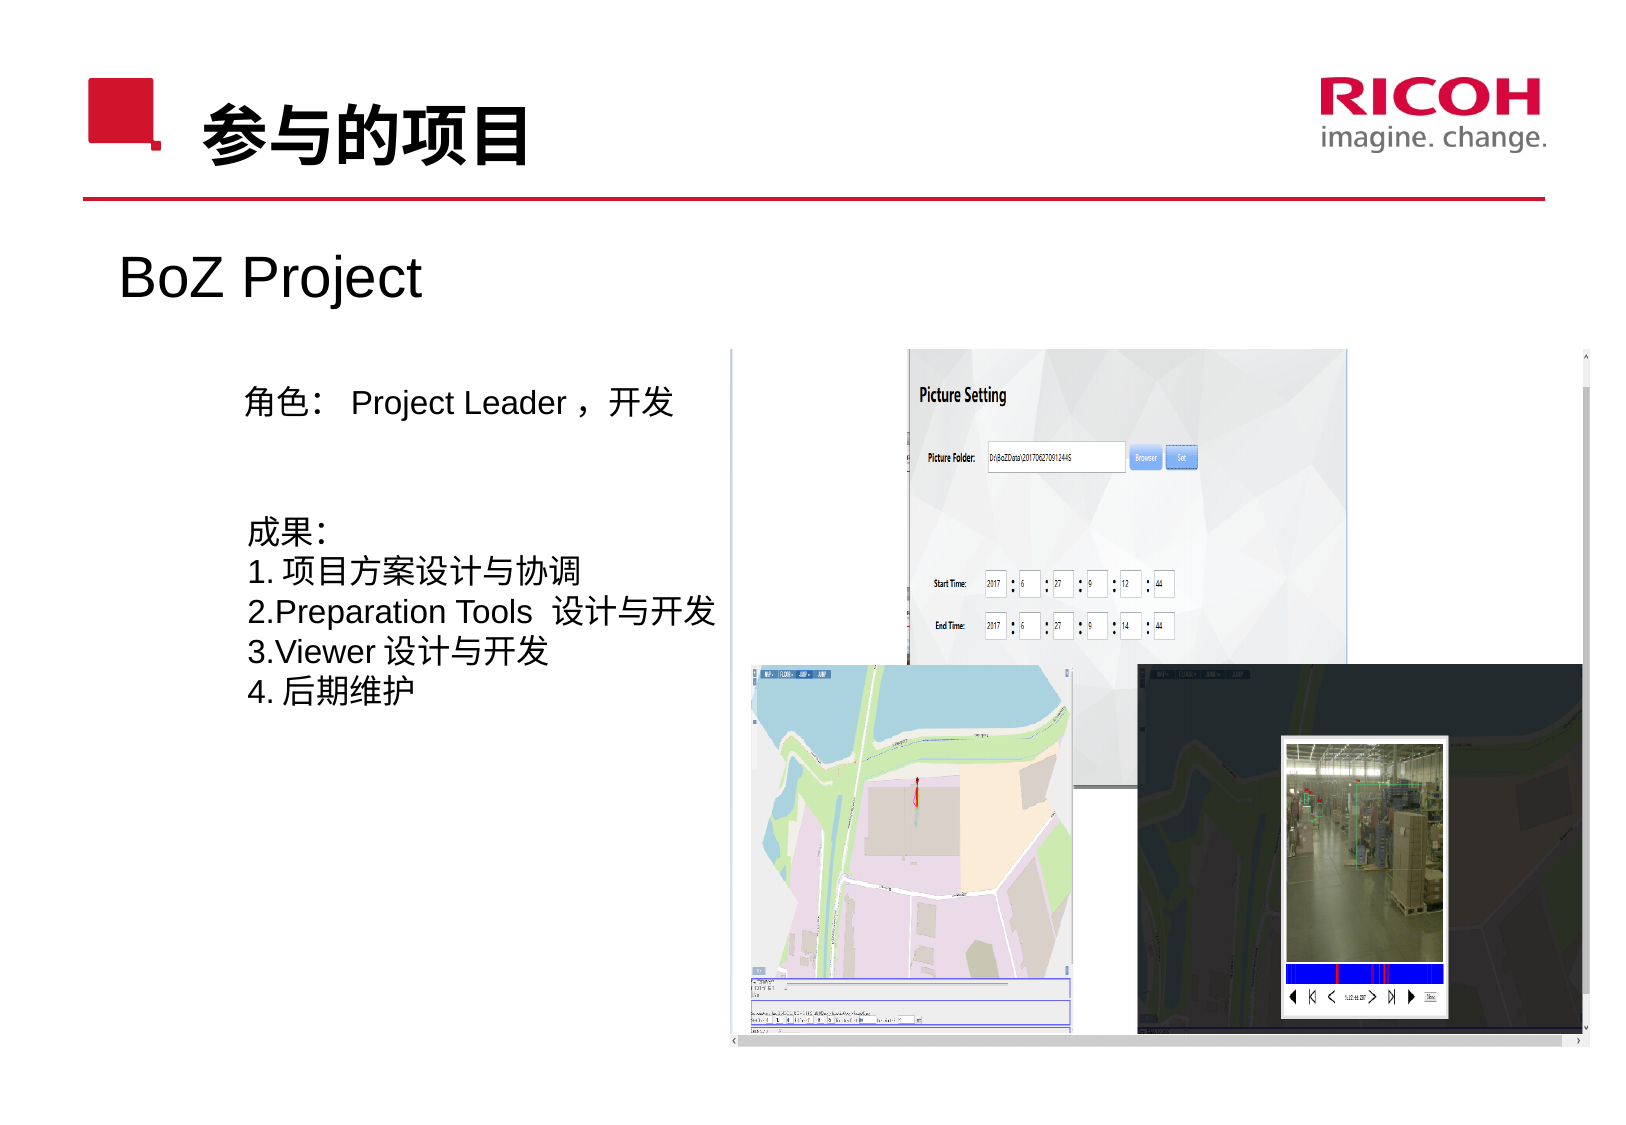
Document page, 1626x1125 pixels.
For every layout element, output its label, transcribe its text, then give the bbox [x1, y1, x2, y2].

picture [730, 349, 1590, 1048]
picture [1321, 77, 1546, 153]
text_box 成果： 1.项目方案设计与协调 2.Preparation Tools 设计与开发 3.Viewer设计与开发 4.后期维护 [232, 503, 725, 718]
text_box BoZ Project [103, 231, 1002, 317]
text_box 角色：Project Leader，开发 [228, 373, 690, 429]
title 参与的项目 [186, 86, 1195, 192]
